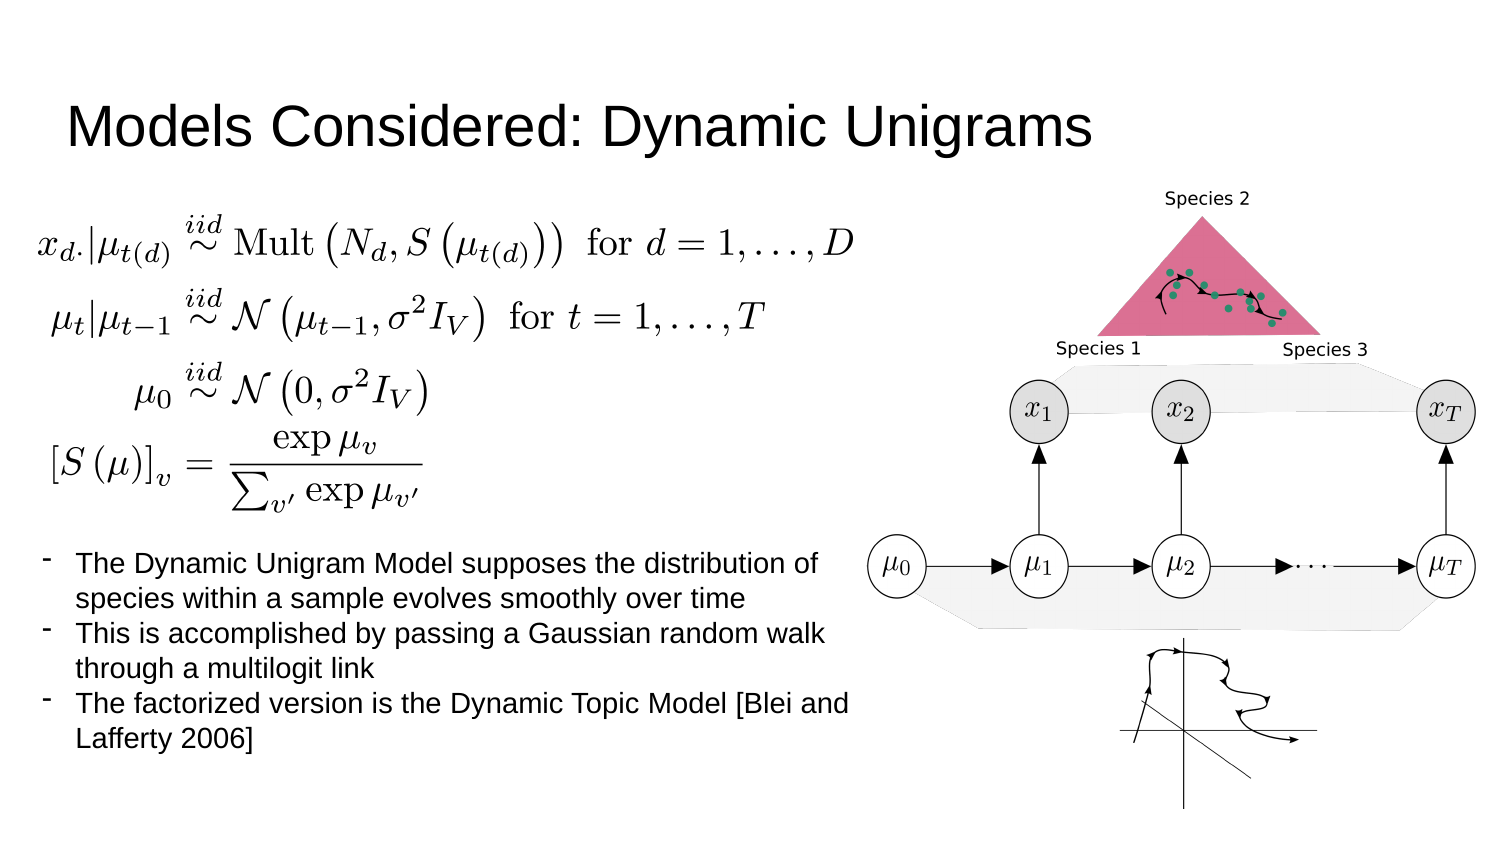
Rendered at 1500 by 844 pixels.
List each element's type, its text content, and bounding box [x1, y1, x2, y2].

picture [37, 211, 855, 514]
picture [866, 191, 1477, 809]
title Models Considered: Dynamic Unigrams [51, 72, 1449, 167]
text_box The Dynamic Unigram Model supposes the distribution of species within a sample evolves smoothly over time This is accomplished by passing a Gaussian random walk through a multilogit link The factorized version is the Dynamic Topic Model [Blei and Lafferty 2006] [22, 529, 861, 809]
